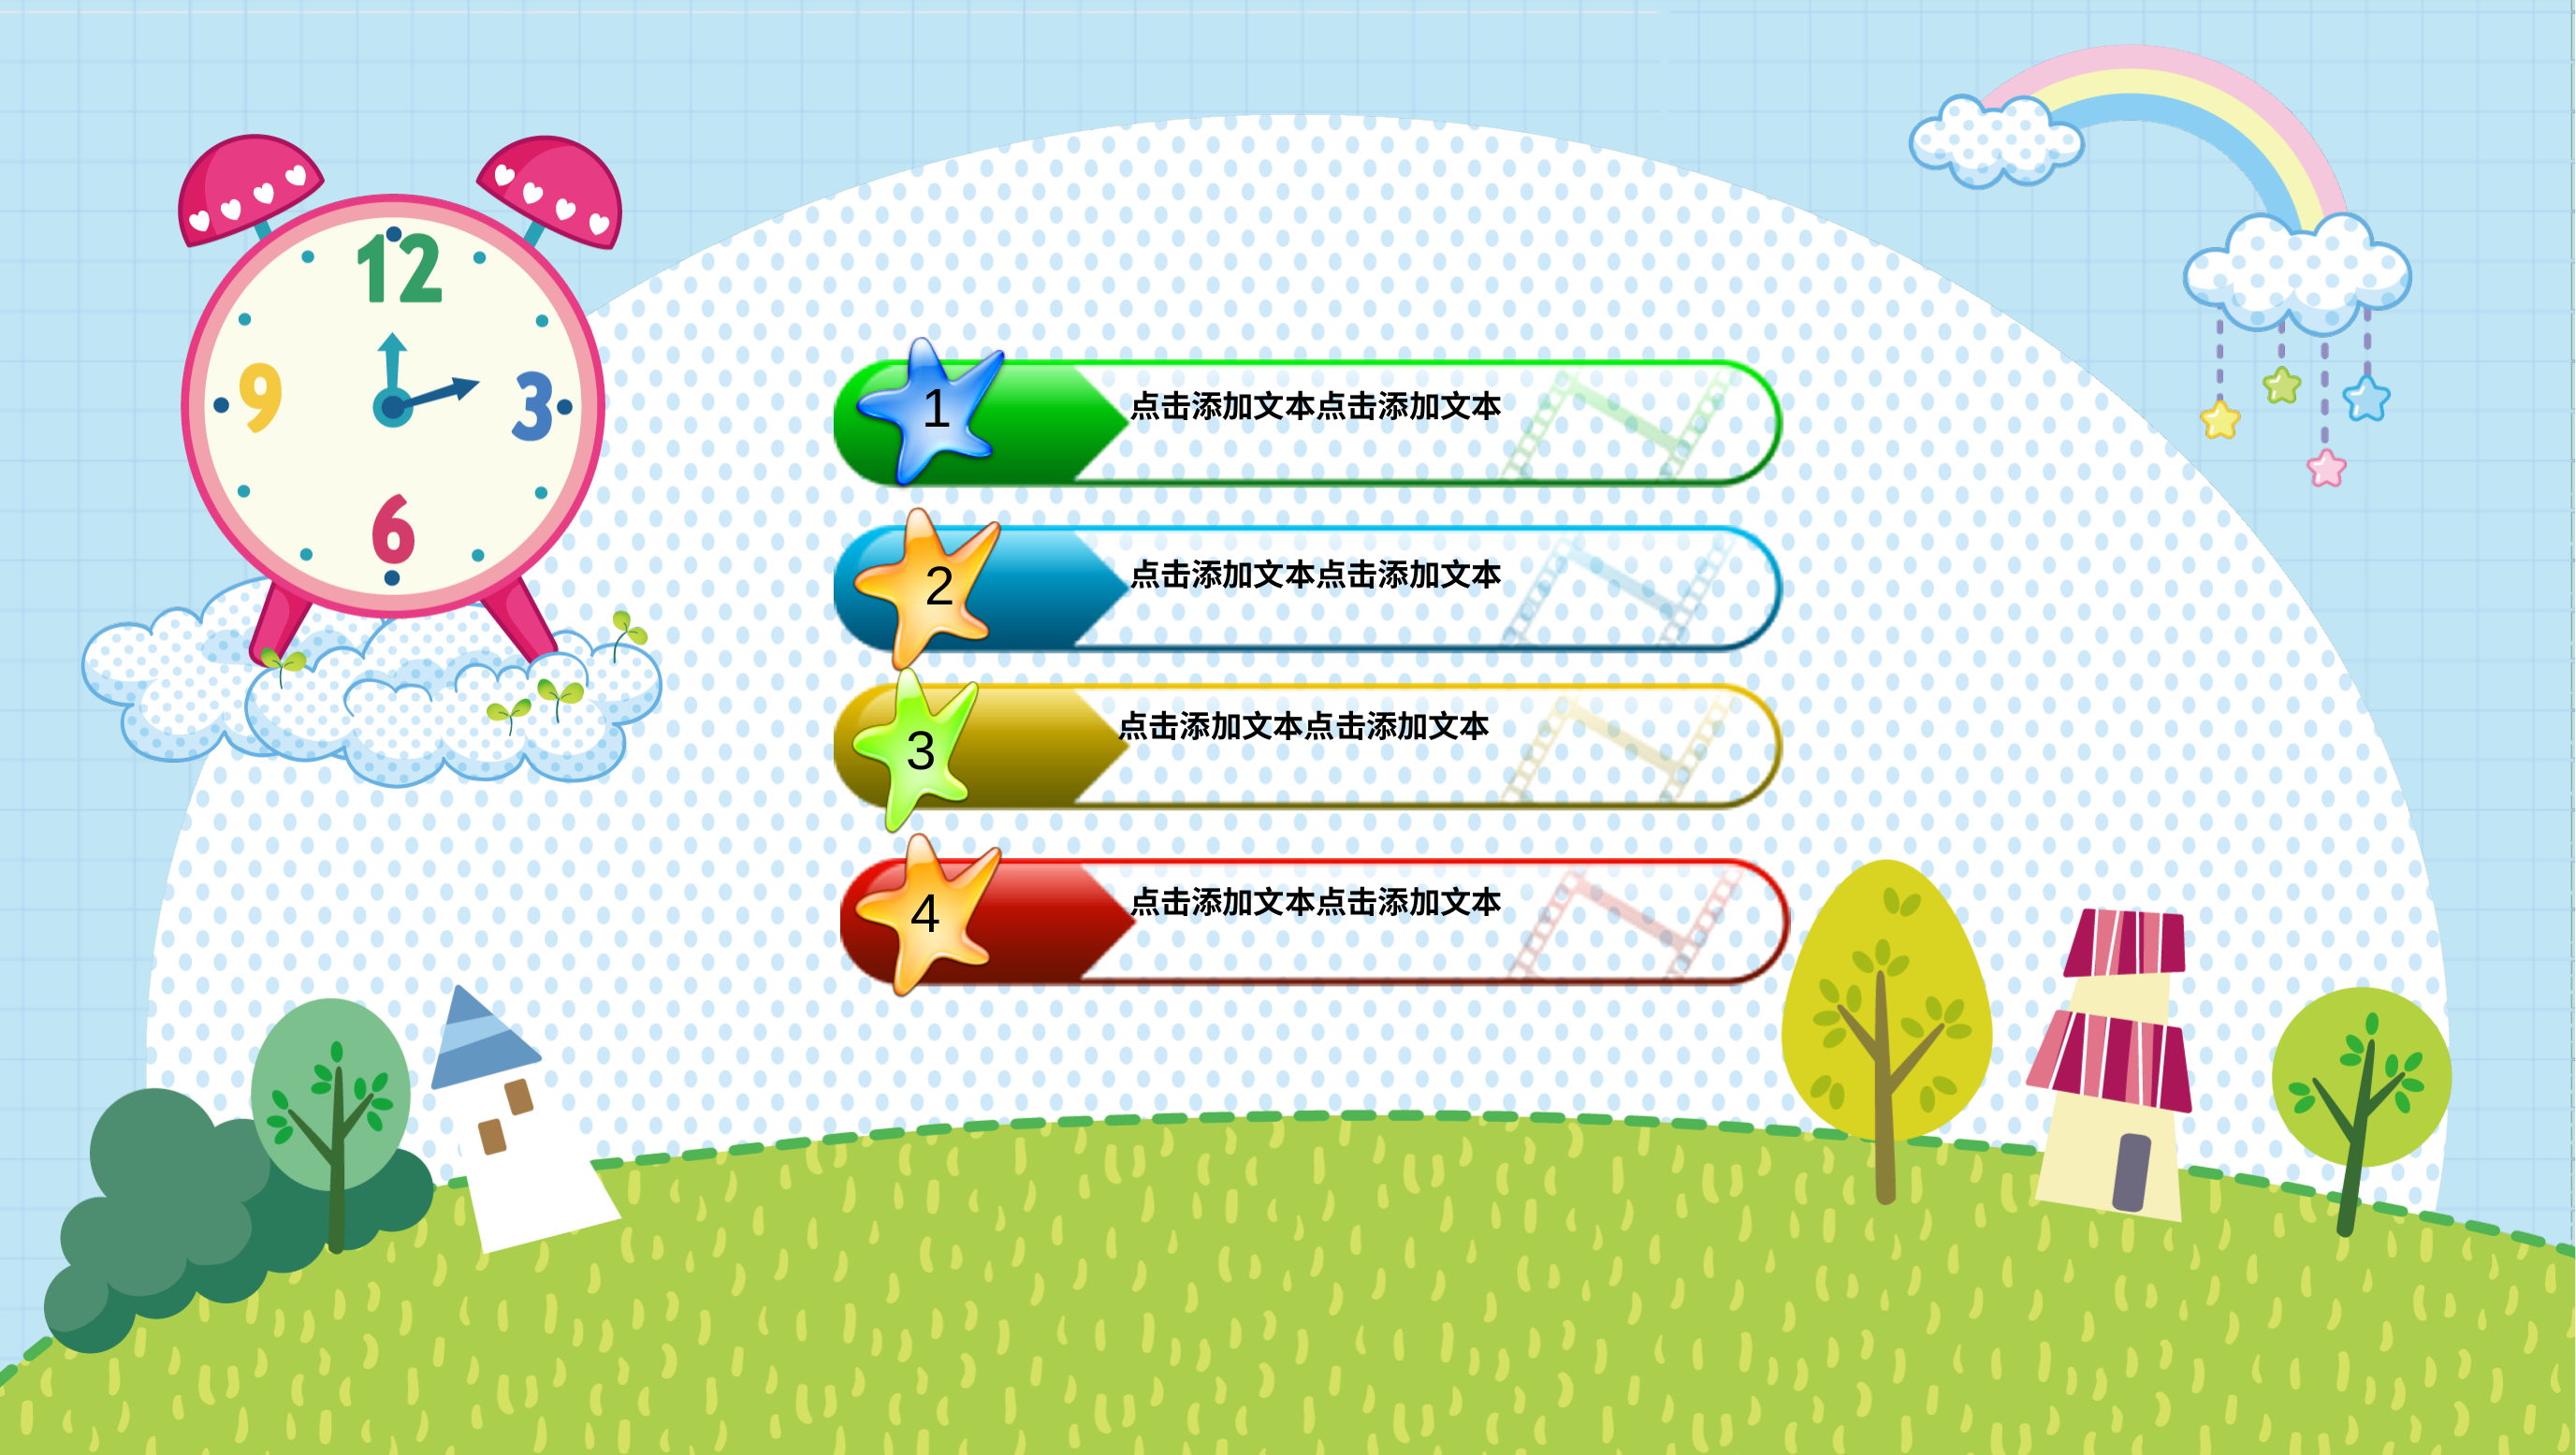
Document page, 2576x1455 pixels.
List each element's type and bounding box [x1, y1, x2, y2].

picture [0, 0, 2576, 1455]
text_box [846, 337, 1015, 492]
text_box [844, 504, 1013, 674]
text_box [845, 830, 1014, 999]
text_box [844, 664, 989, 836]
